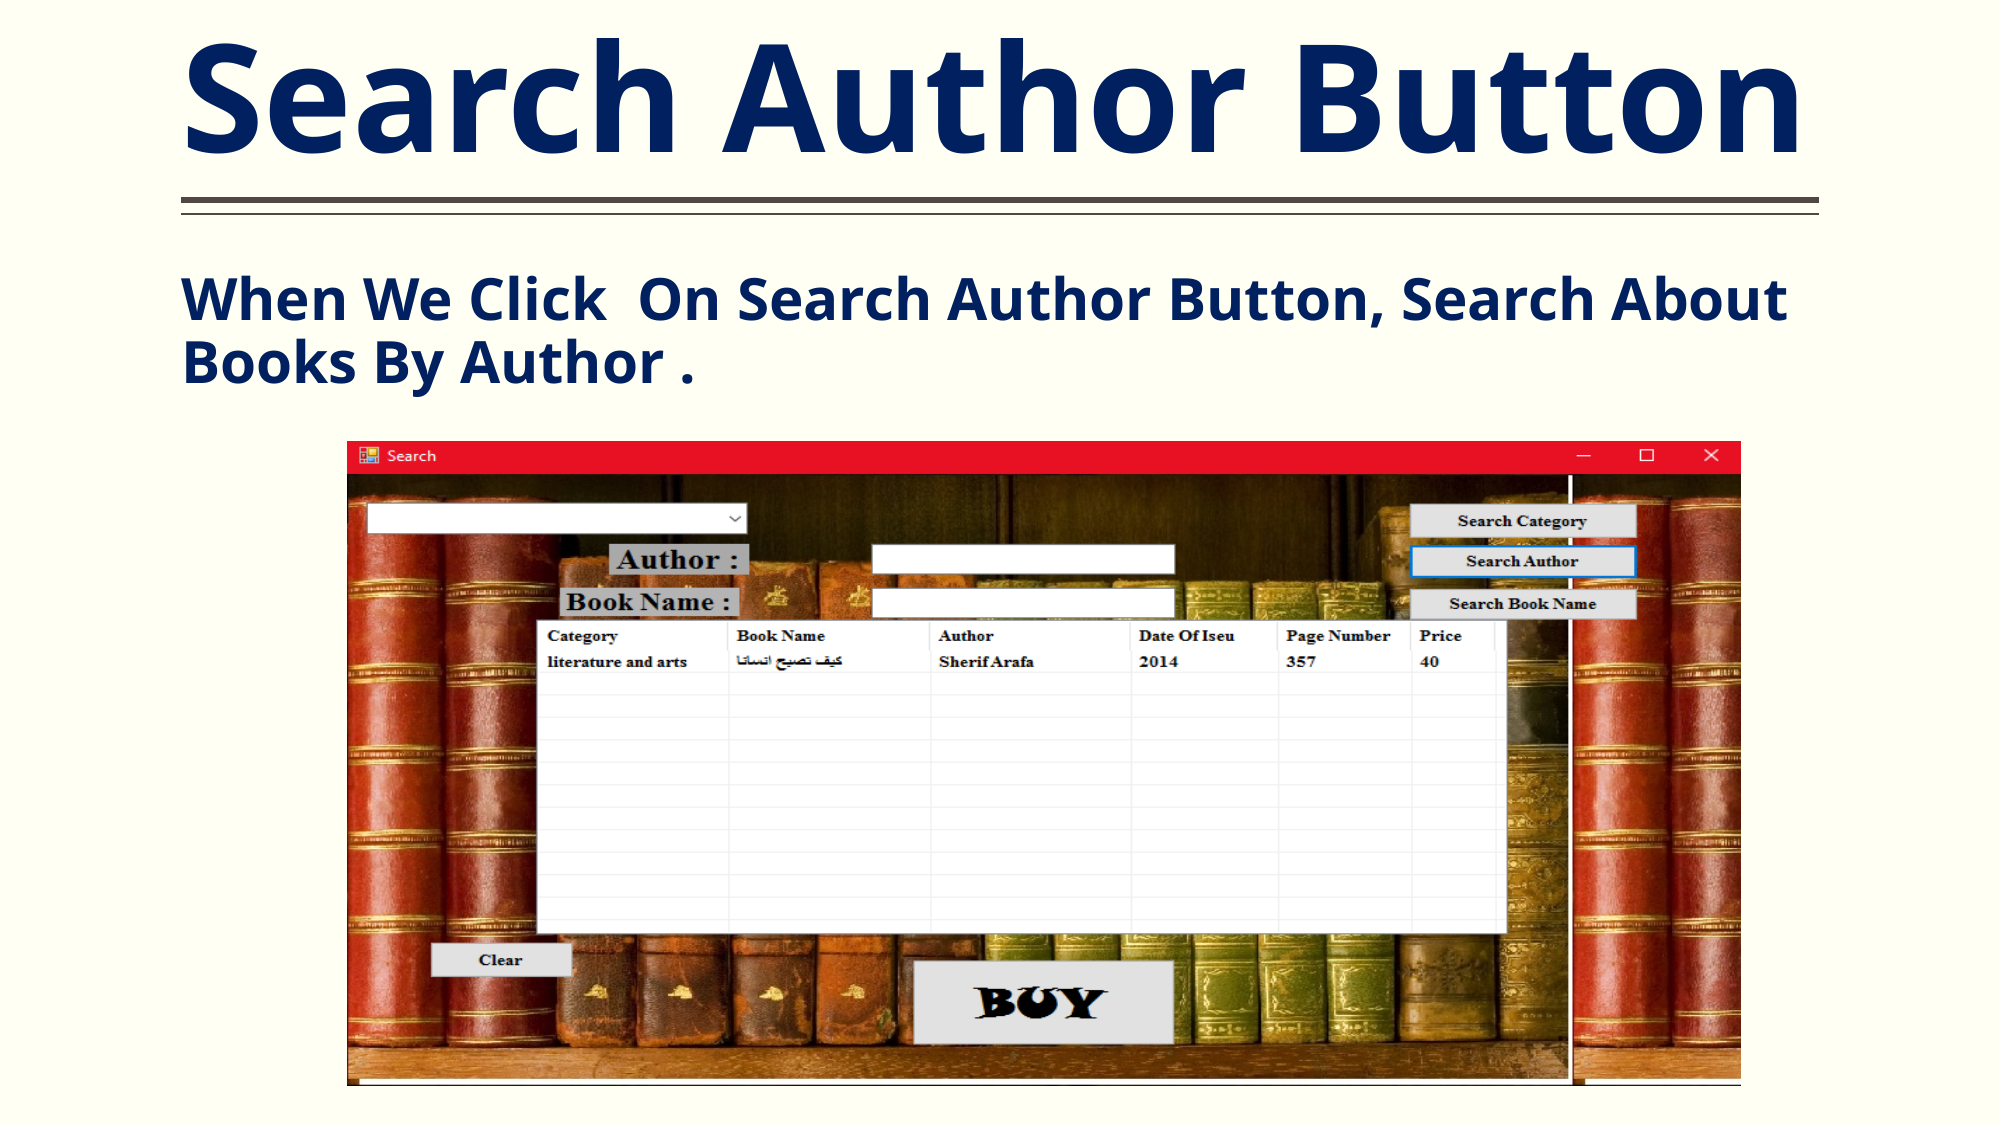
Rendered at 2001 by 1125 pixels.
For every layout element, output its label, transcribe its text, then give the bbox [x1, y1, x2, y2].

picture [347, 441, 1741, 1086]
title Search Author Button [181, 12, 1819, 193]
list When We Click On Search Author Button, Search About Books By Author . [181, 262, 1819, 1013]
